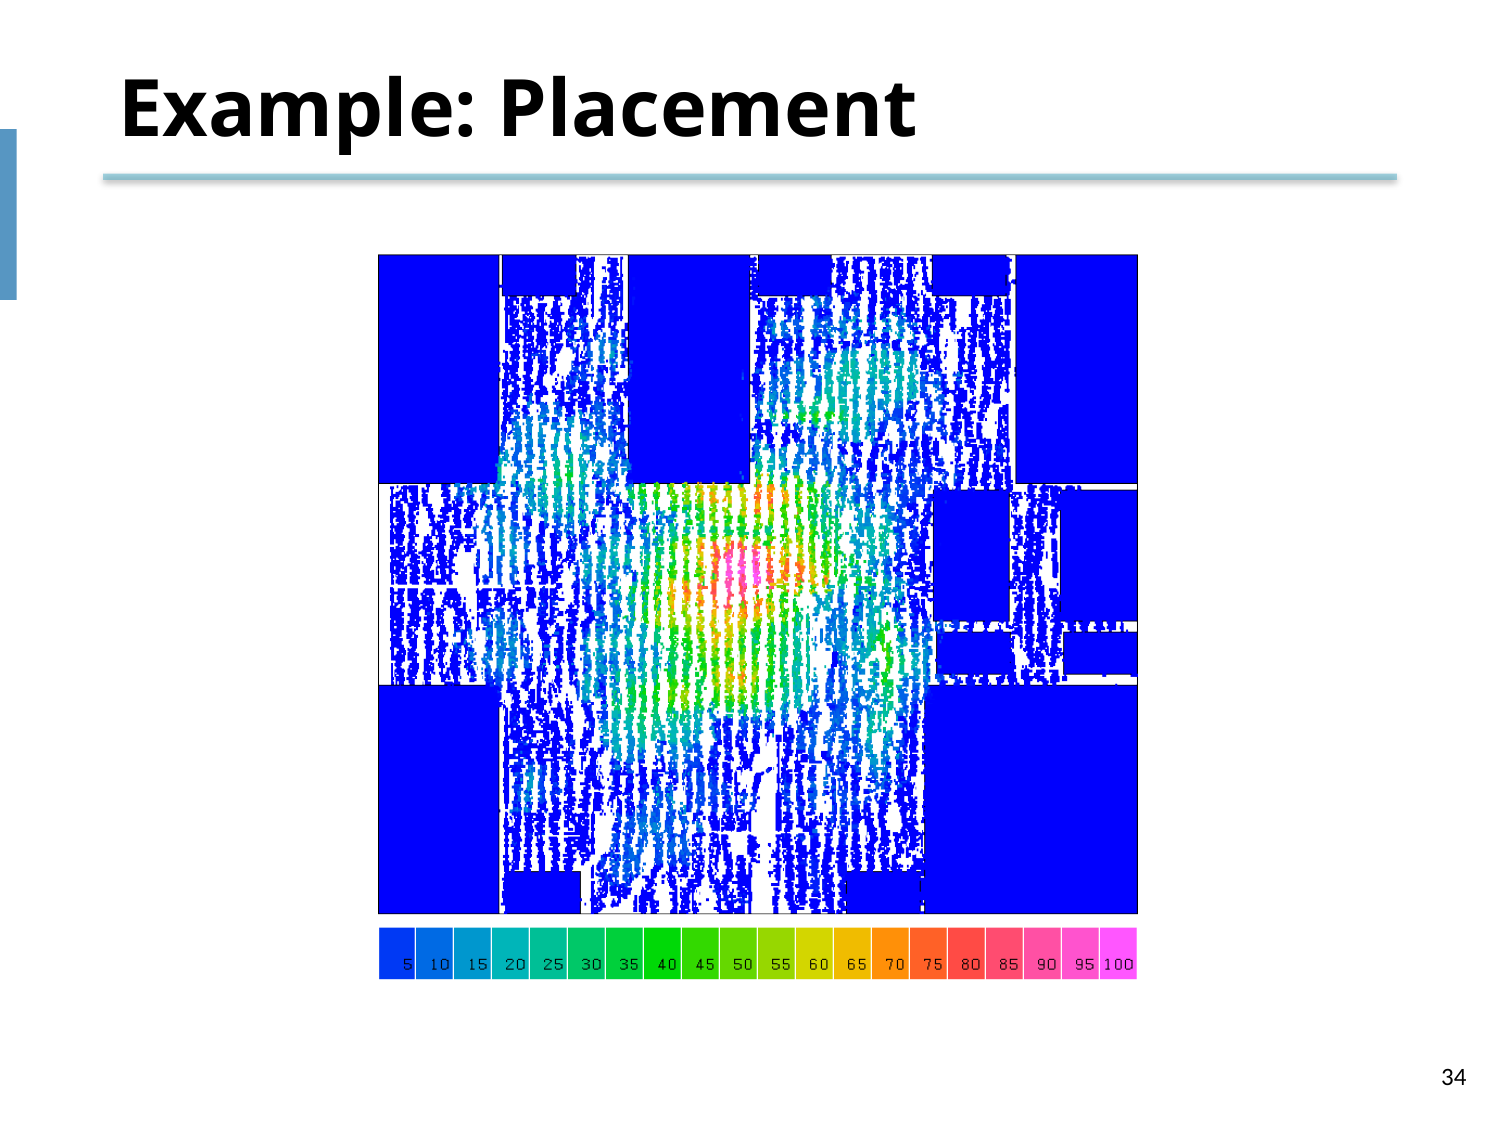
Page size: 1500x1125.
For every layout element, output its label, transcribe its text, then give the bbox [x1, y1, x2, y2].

title Example: Placement [103, 25, 1397, 185]
picture [378, 212, 1138, 1026]
slide_number 34 [1131, 1045, 1482, 1106]
